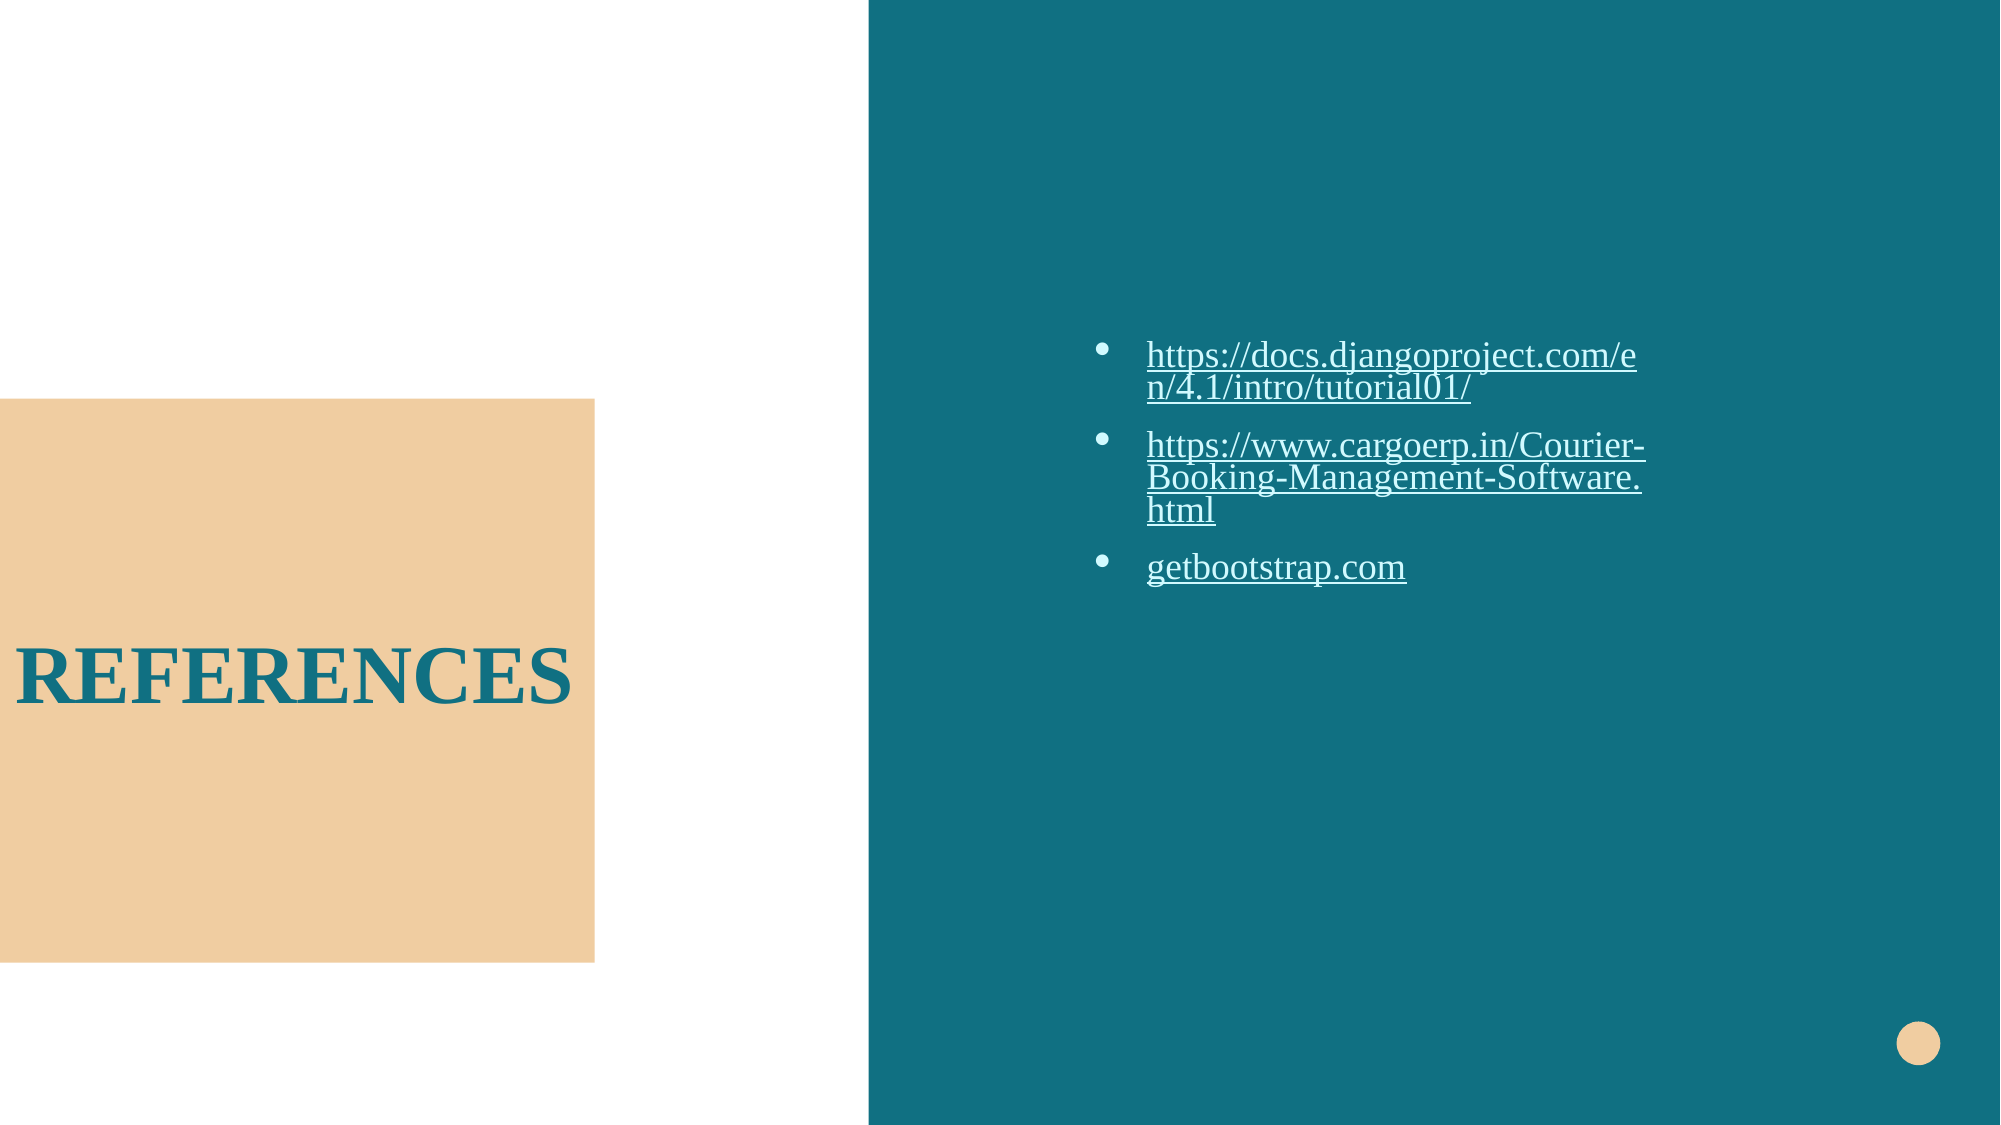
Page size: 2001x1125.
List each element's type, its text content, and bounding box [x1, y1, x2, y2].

title REFERENCES [0, 515, 646, 729]
list https://docs.djangoproject.com/en/4.1/intro/tutorial01/ https://www.cargoerp.in/Courier-Booking-Management-Software.html getbootstrap.com [999, 327, 1666, 563]
slide_number [1878, 1012, 1938, 1073]
